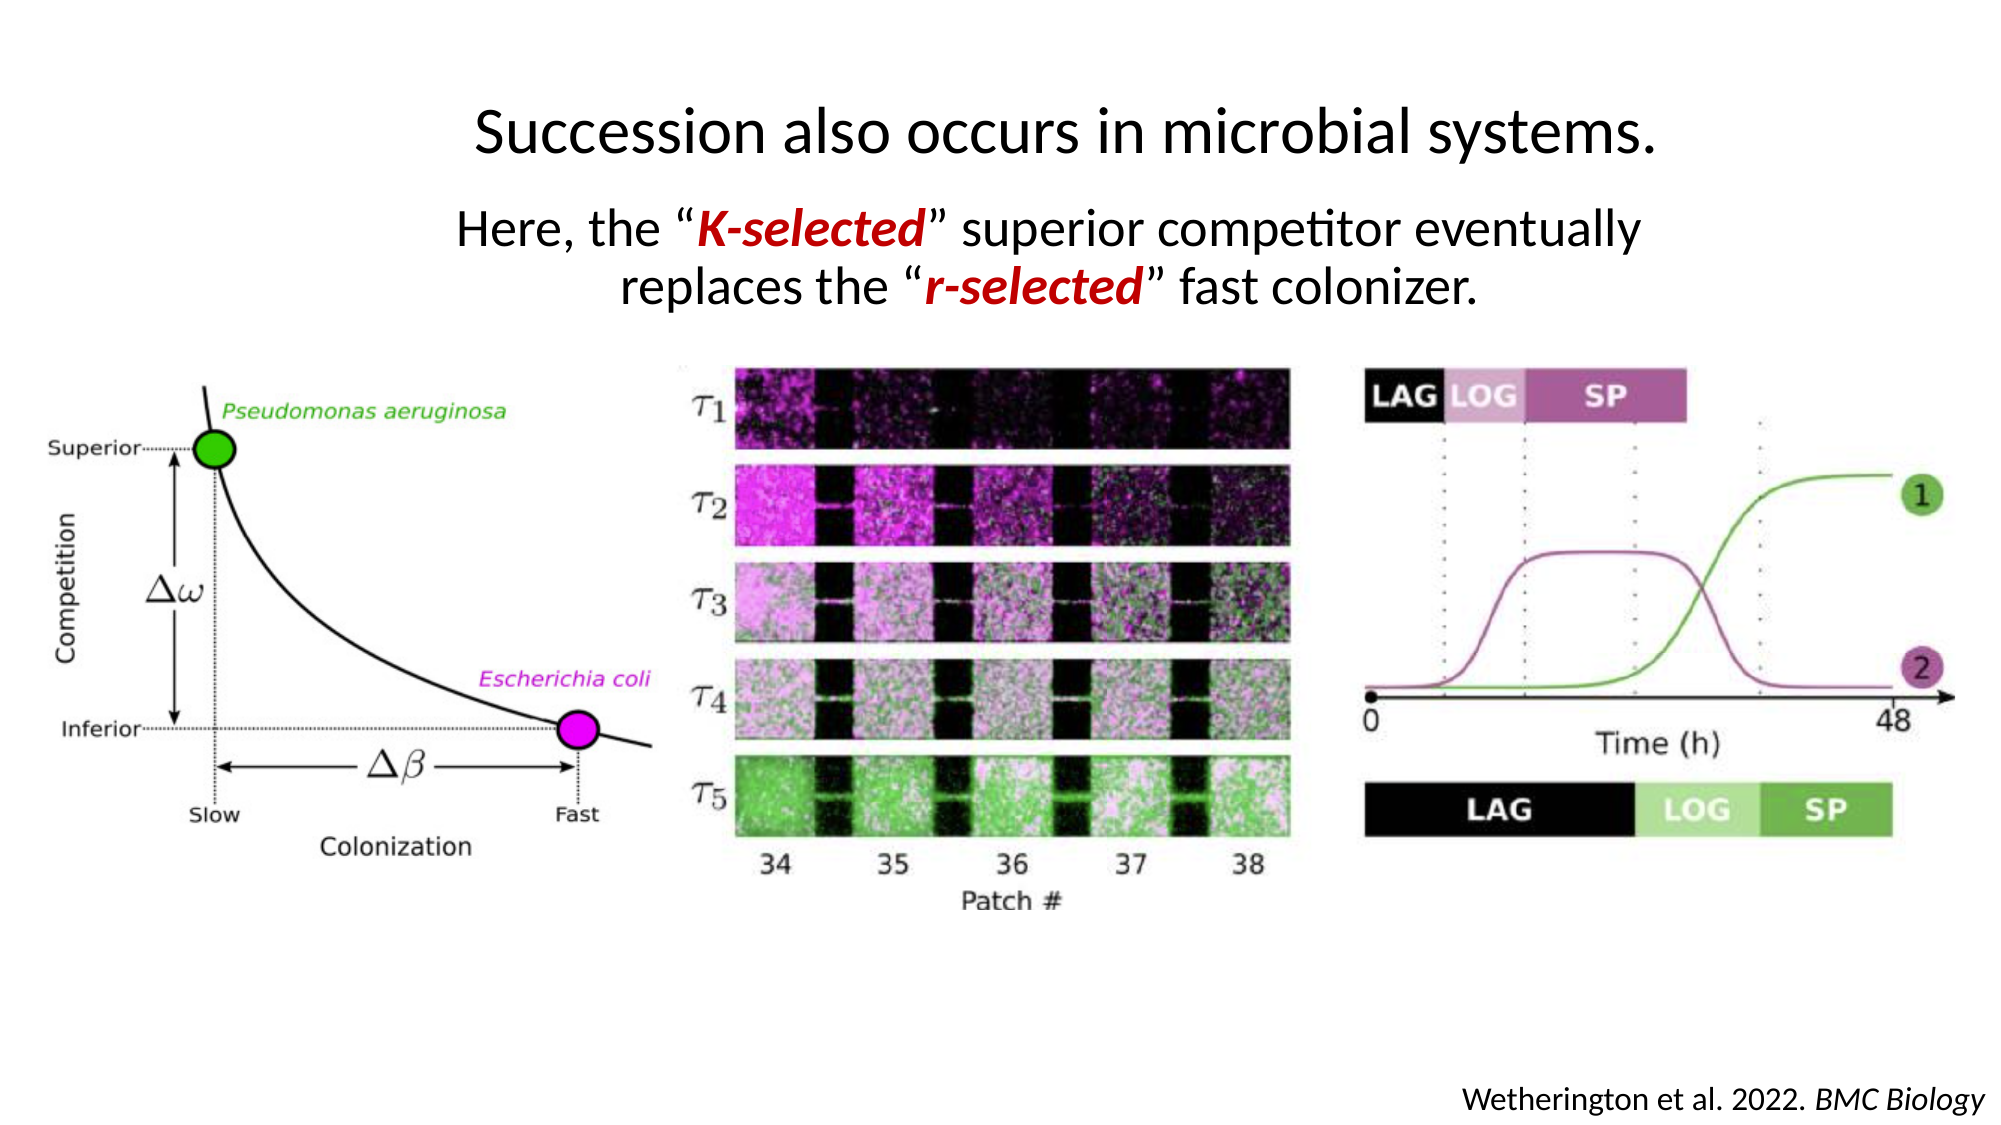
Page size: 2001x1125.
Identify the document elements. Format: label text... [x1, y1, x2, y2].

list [44, 382, 676, 859]
picture [676, 364, 1312, 910]
text_box Succession also occurs in microbial systems. [134, 23, 2000, 241]
text_box Wetherington et al. 2022. BMC Biology [1146, 1069, 2000, 1125]
text_box Here, the “K-selected” superior competitor eventually replaces the “r-selected” fast colonizer. [406, 149, 1694, 367]
picture [1349, 365, 1956, 876]
